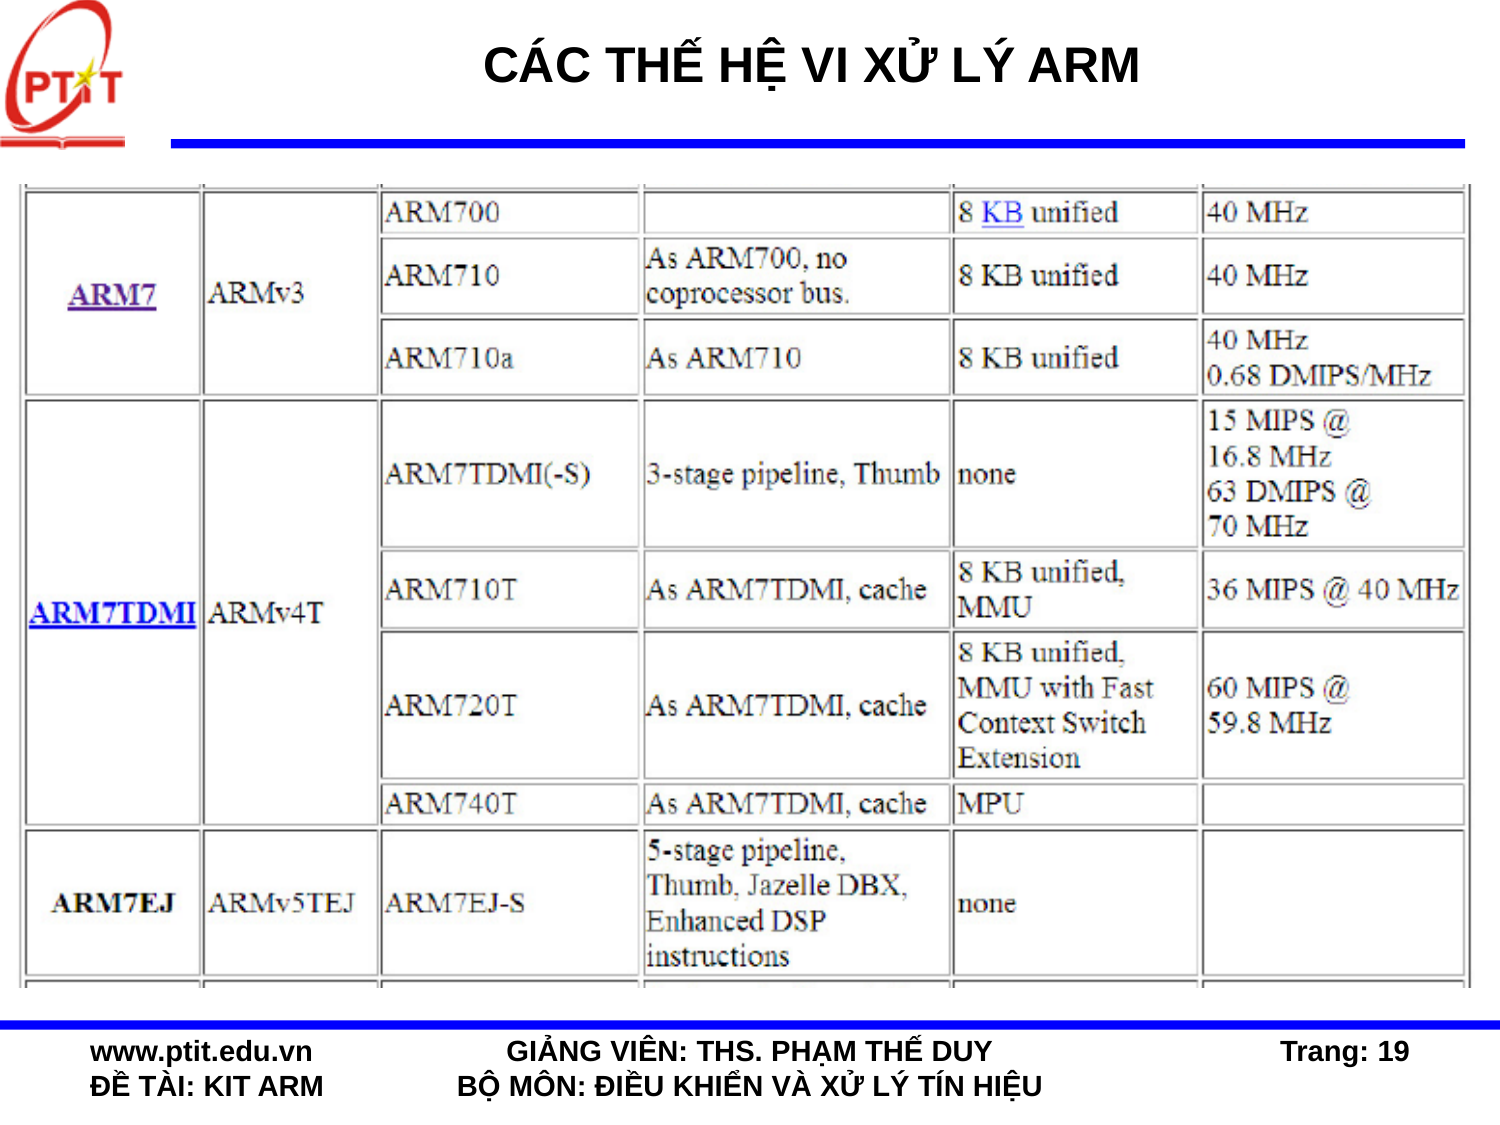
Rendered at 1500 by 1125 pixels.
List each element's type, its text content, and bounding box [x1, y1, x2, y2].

slide_number Trang: 19 [1074, 1024, 1426, 1103]
picture [0, 0, 125, 150]
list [12, 183, 1476, 988]
title CÁC THẾ HỆ VI XỬ LÝ ARM [137, 24, 1488, 118]
slide_number www.ptit.edu.vn ĐỀ TÀI: KIT ARM [74, 1024, 387, 1103]
footer GIẢNG VIÊN: THS. PHẠM THẾ DUY BỘ MÔN: ĐIỀU KHIỂN VÀ XỬ LÝ TÍN HIỆU [387, 1024, 1074, 1103]
